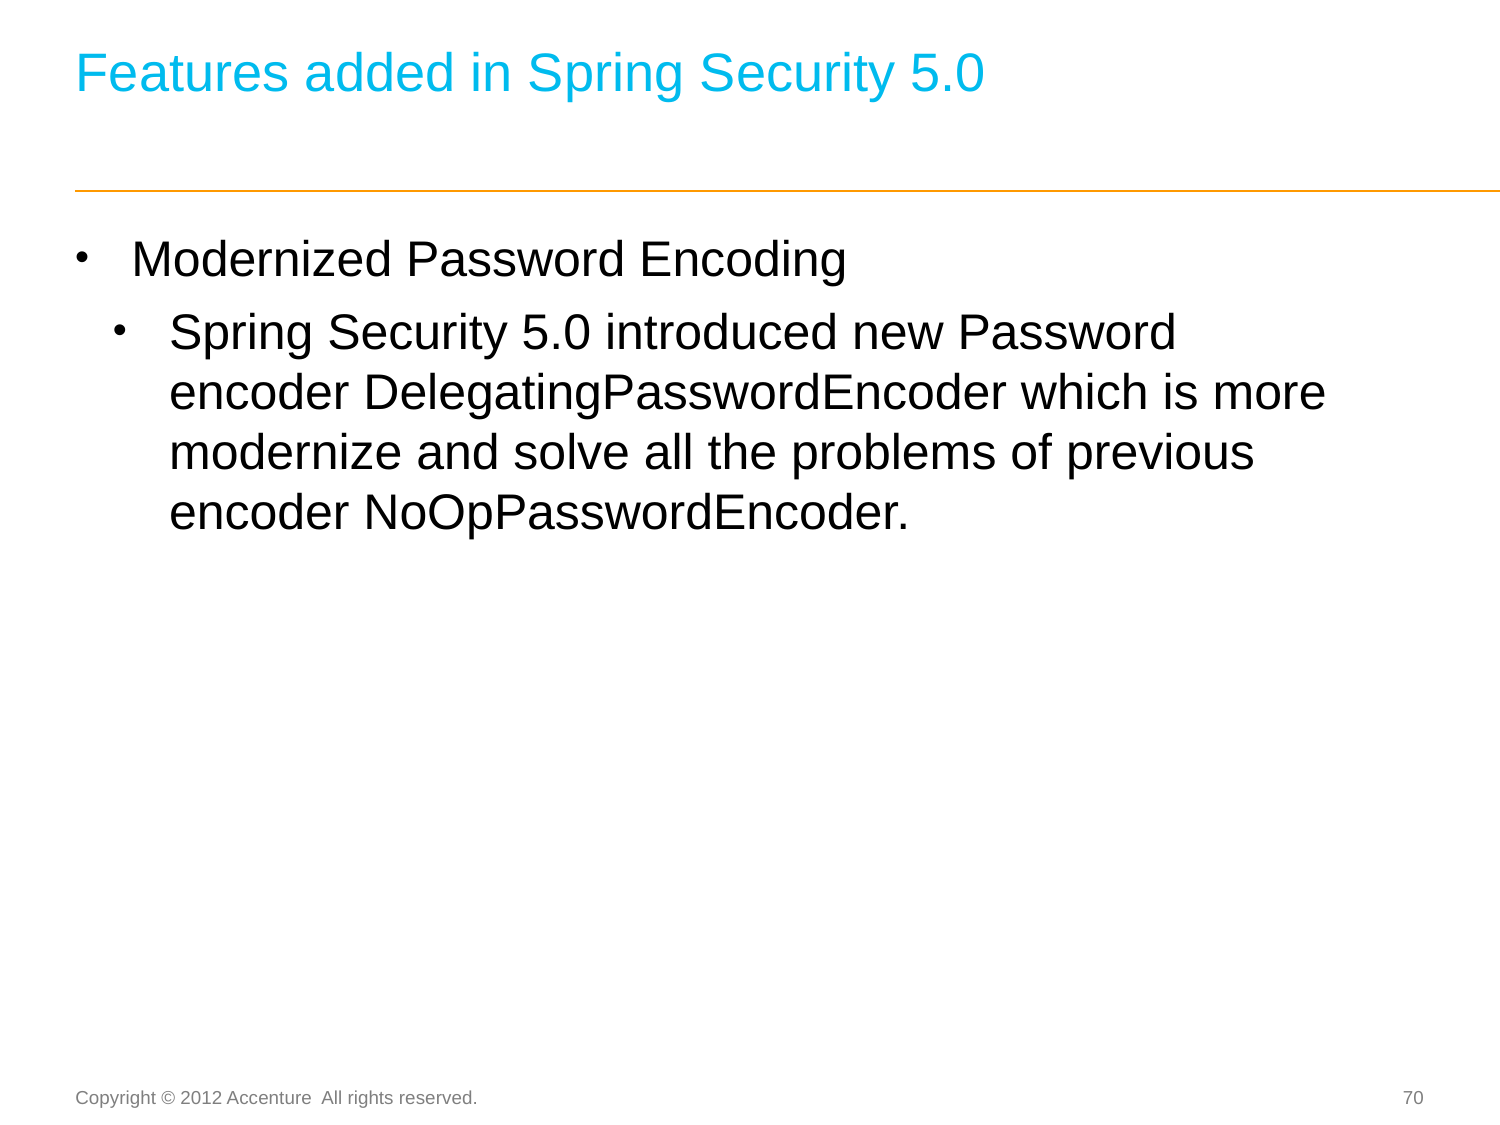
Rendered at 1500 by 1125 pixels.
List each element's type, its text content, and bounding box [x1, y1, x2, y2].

list Modernized Password Encoding Spring Security 5.0 introduced new Password encoder DelegatingPasswordEncoder which is more modernize and solve all the problems of previous encoder NoOpPasswordEncoder. [75, 226, 1425, 1018]
title Features added in Spring Security 5.0 [75, 27, 1422, 157]
